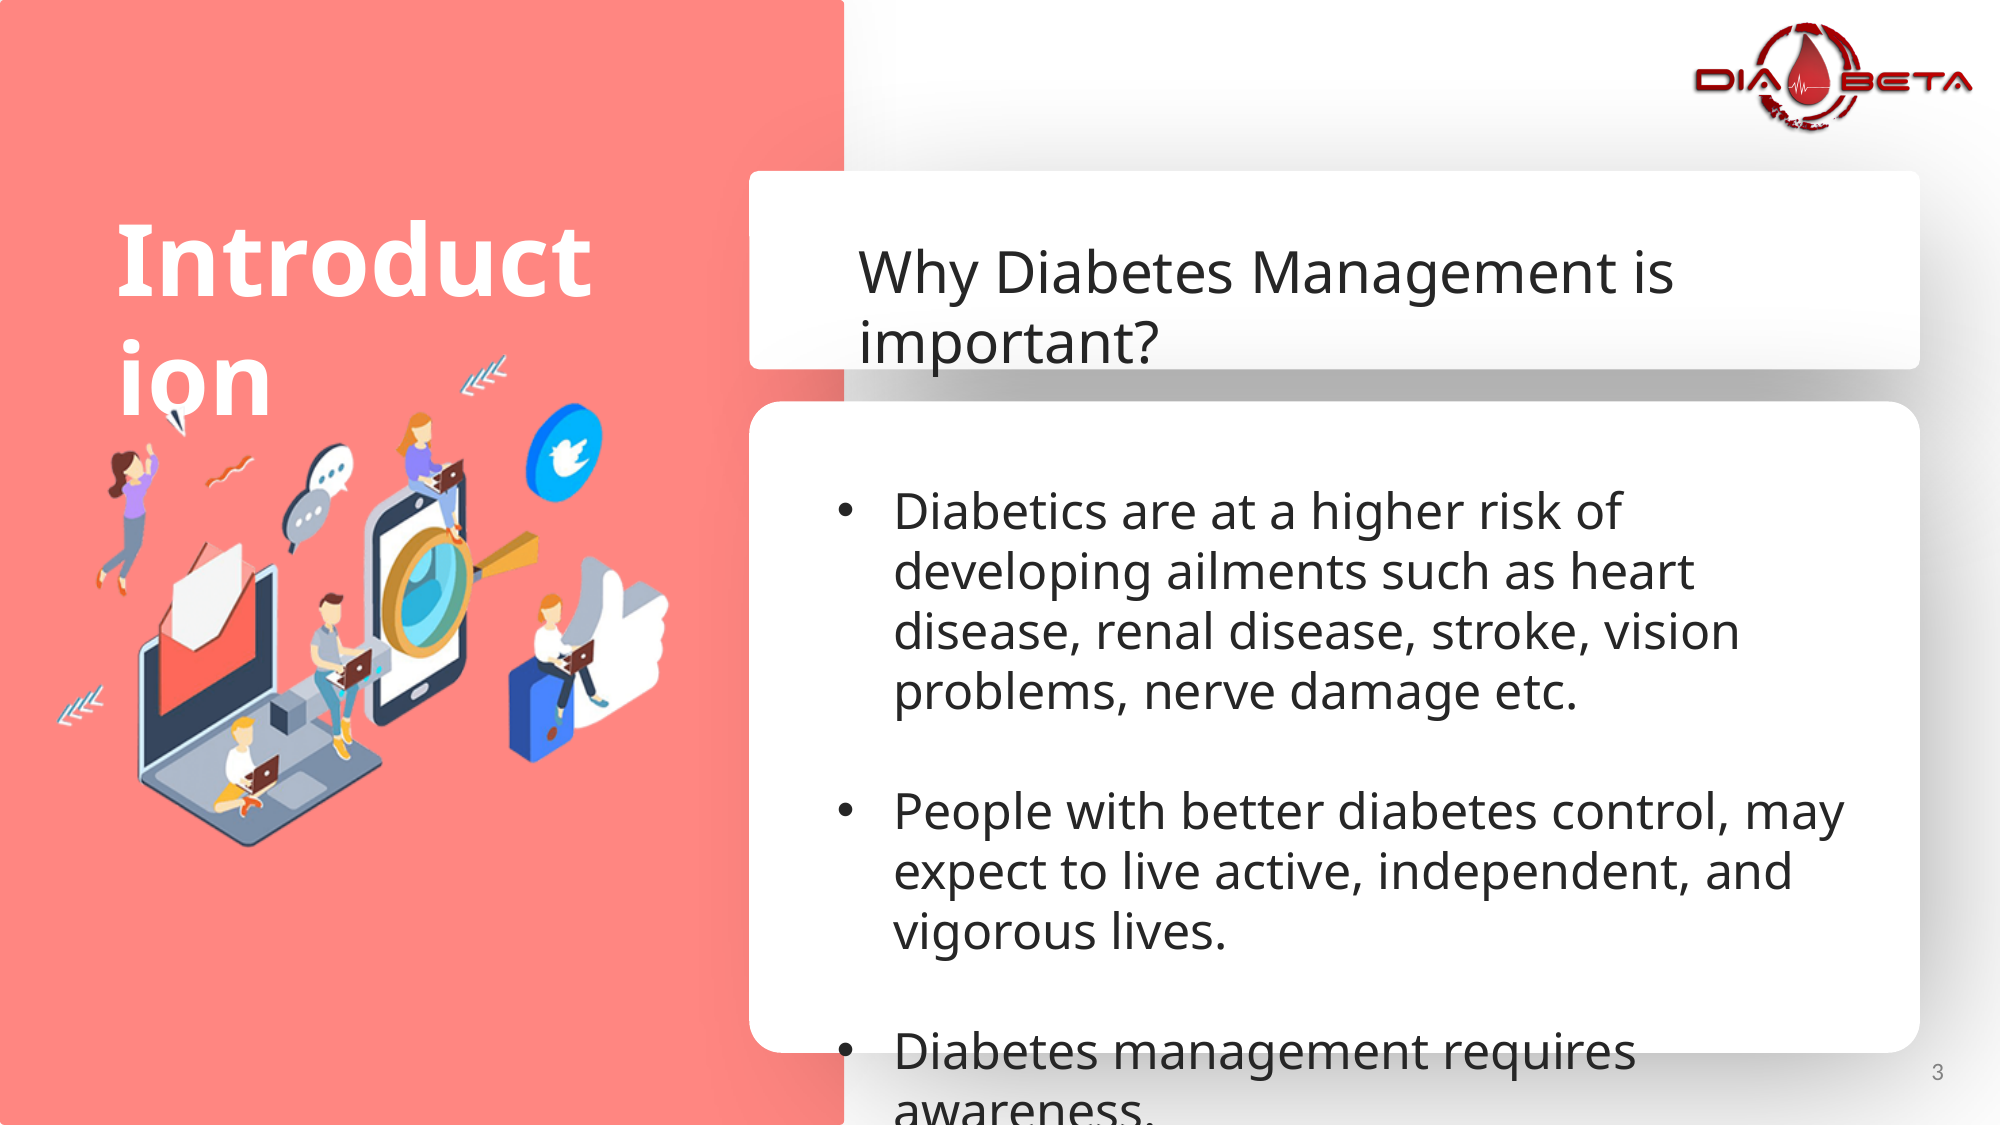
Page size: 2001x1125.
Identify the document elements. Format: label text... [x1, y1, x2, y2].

text_box Introduction [101, 188, 640, 283]
text_box Why Diabetes Management is important? [844, 228, 1918, 383]
picture [1575, 0, 2000, 221]
text_box [748, 400, 1922, 1054]
text_box [748, 169, 1921, 371]
text_box [0, 0, 846, 1125]
picture [55, 283, 671, 966]
text_box Diabetics are at a higher risk of developing ailments such as heart disease, renal disease, stroke, vision problems, nerve damage etc. People with better diabetes control, may expect to live active, independent, and vigorous lives. Diabetes management requires awareness. [822, 472, 1882, 1125]
